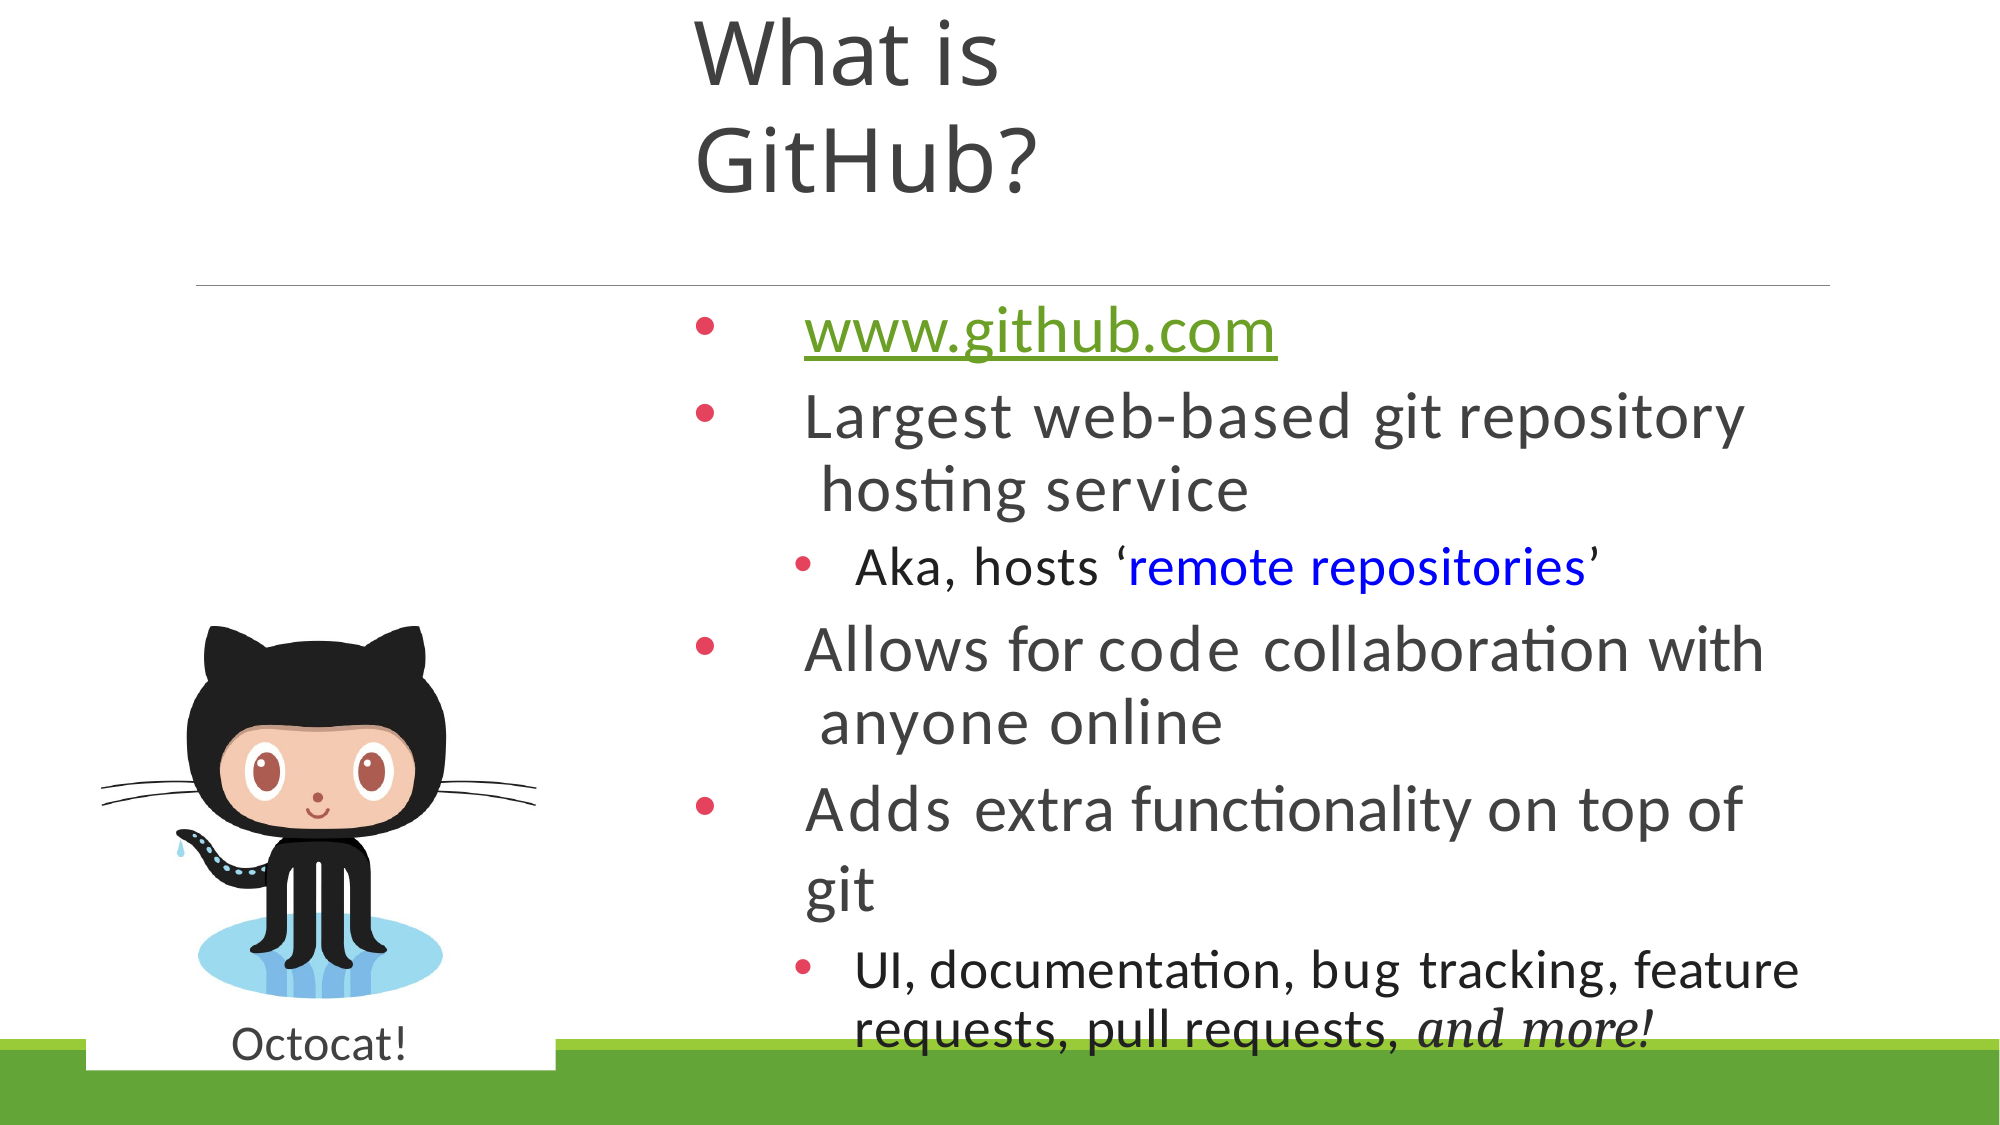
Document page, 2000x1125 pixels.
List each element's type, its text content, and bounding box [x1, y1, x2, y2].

text_box [86, 618, 552, 1000]
text_box Octocat! [86, 1000, 556, 1071]
text_box www.github.com Largest web-based git repository hosting service Aka, hosts ‘remote repositories’ Allows for code collaboration with anyone online Adds extra functionality on top of git UI, documentation, bug tracking, feature requests, pull requests, and more! [690, 277, 1844, 1059]
title What is GitHub? [690, 0, 1307, 211]
